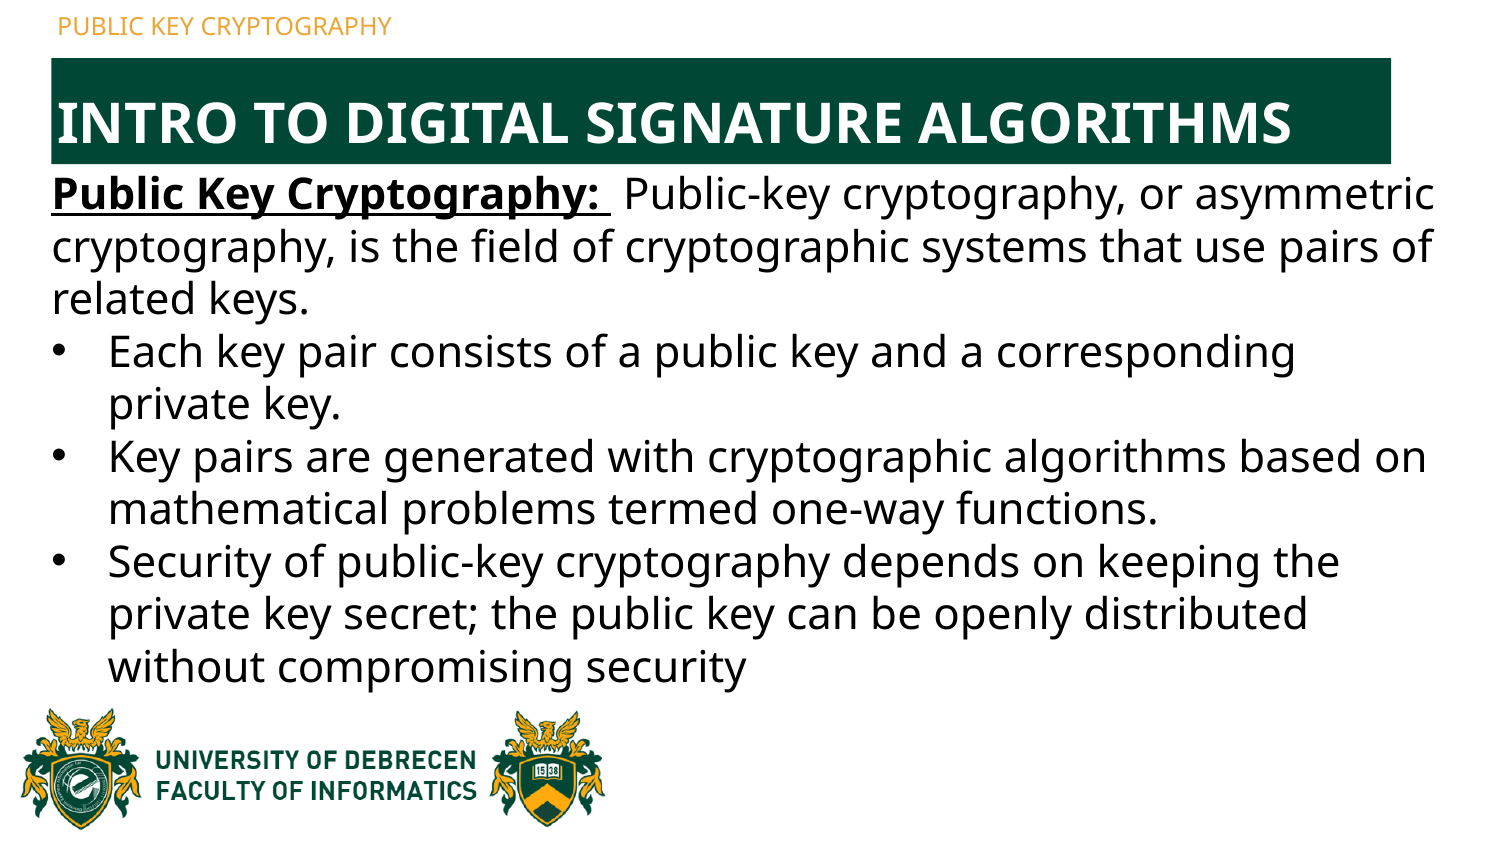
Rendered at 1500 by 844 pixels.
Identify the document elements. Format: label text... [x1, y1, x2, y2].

text_box Public Key Cryptography: Public-key cryptography, or asymmetric cryptography, is the field of cryptographic systems that use pairs of related keys. Each key pair consists of a public key and a corresponding private key. Key pairs are generated with cryptographic algorithms based on mathematical problems termed one-way functions. Security of public-key cryptography depends on keeping the private key secret; the public key can be openly distributed without compromising security [51, 166, 1452, 384]
text_box PUBLIC KEY CRYPTOGRAPHY [51, 0, 787, 57]
picture [0, 0, 1500, 844]
text_box INTRO TO DIGITAL SIGNATURE ALGORITHMS [51, 58, 1392, 165]
